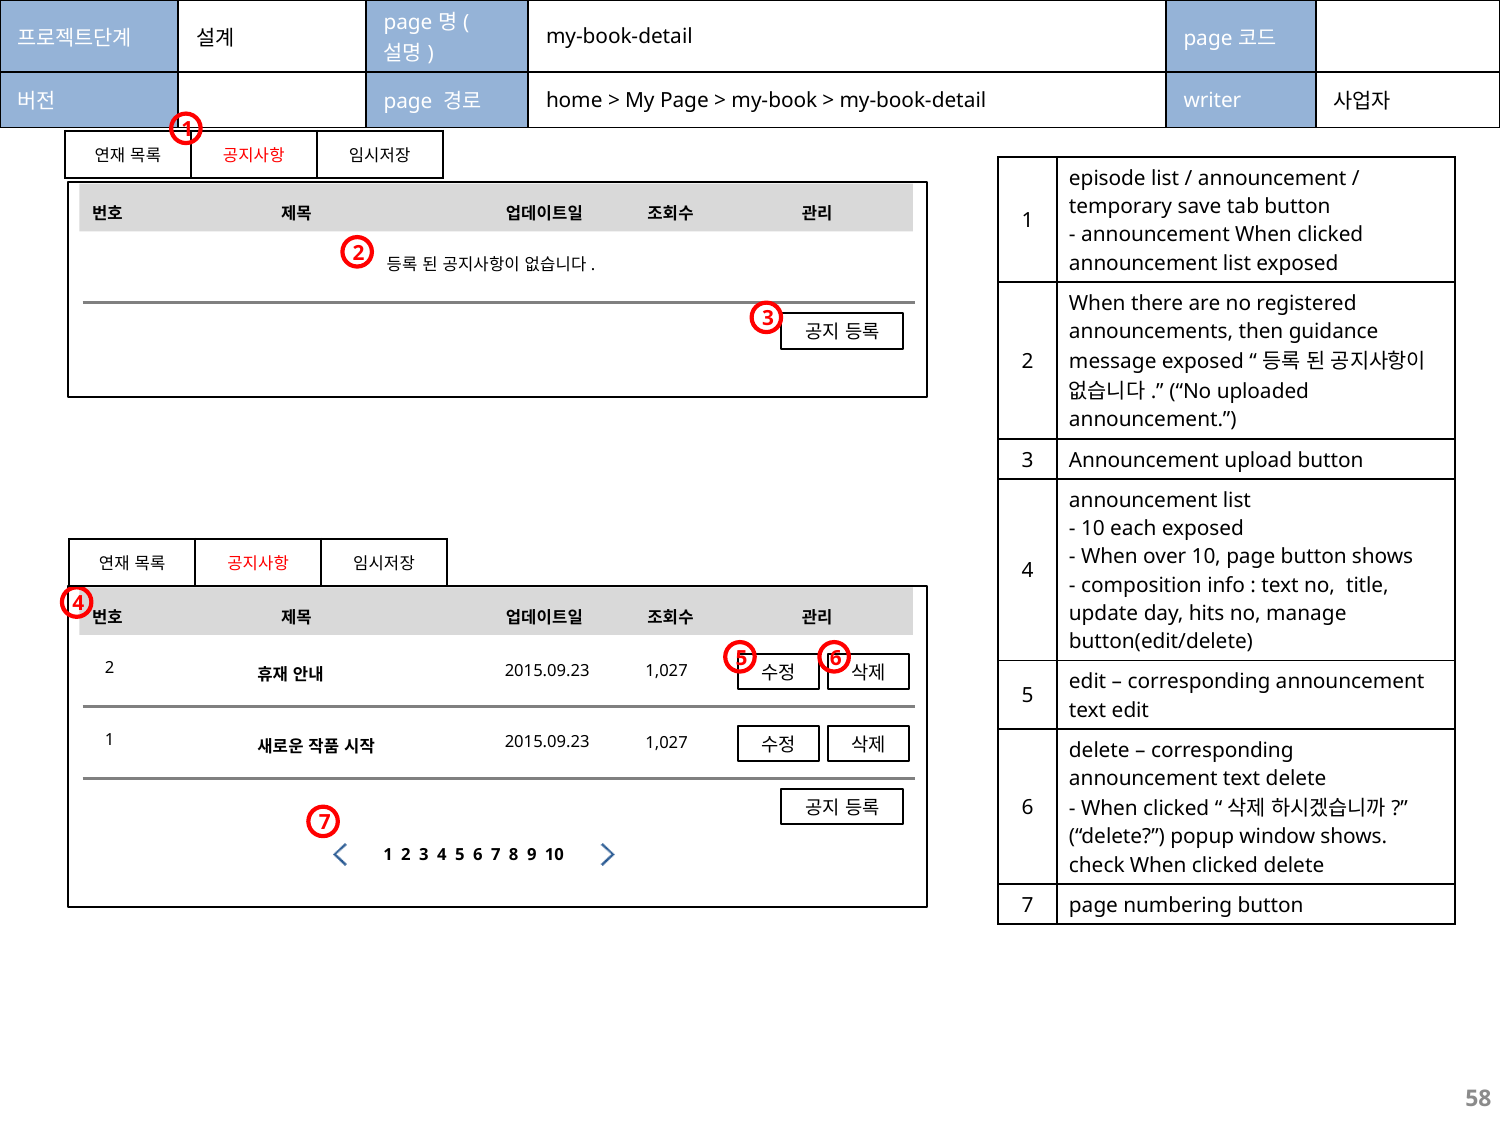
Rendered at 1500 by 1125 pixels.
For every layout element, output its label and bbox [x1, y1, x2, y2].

table_cell [1167, 73, 1315, 127]
table_cell [1, 73, 177, 127]
text_box [66, 180, 929, 399]
table_header [66, 132, 190, 177]
table_header [318, 132, 442, 177]
table_cell [1058, 661, 1454, 728]
table_cell [999, 283, 1056, 438]
table_header [70, 540, 194, 585]
table_cell [999, 885, 1056, 923]
table_header [192, 132, 316, 177]
table_cell [1058, 440, 1454, 478]
table_cell [999, 661, 1056, 728]
table_header [322, 540, 446, 585]
table_cell [1058, 730, 1454, 883]
table_header [1167, 1, 1315, 71]
table_header [1, 1, 177, 71]
table_cell [1317, 73, 1499, 127]
table_cell [1058, 885, 1454, 923]
table_cell [999, 730, 1056, 883]
table_cell [529, 73, 1165, 127]
table_cell [179, 73, 365, 127]
text_box [59, 584, 929, 909]
slide_number [1156, 1069, 1500, 1125]
table_header [529, 1, 1165, 71]
table_header [179, 1, 365, 71]
table_cell [1058, 480, 1454, 660]
table_header [1317, 1, 1499, 71]
table_header [1058, 158, 1454, 281]
table_cell [367, 73, 527, 127]
text_box [169, 111, 203, 146]
table_header [367, 1, 527, 71]
table_header [196, 540, 320, 585]
table_cell [1058, 283, 1454, 438]
table_cell [999, 480, 1056, 660]
table_header [999, 158, 1056, 281]
table_cell [999, 440, 1056, 478]
